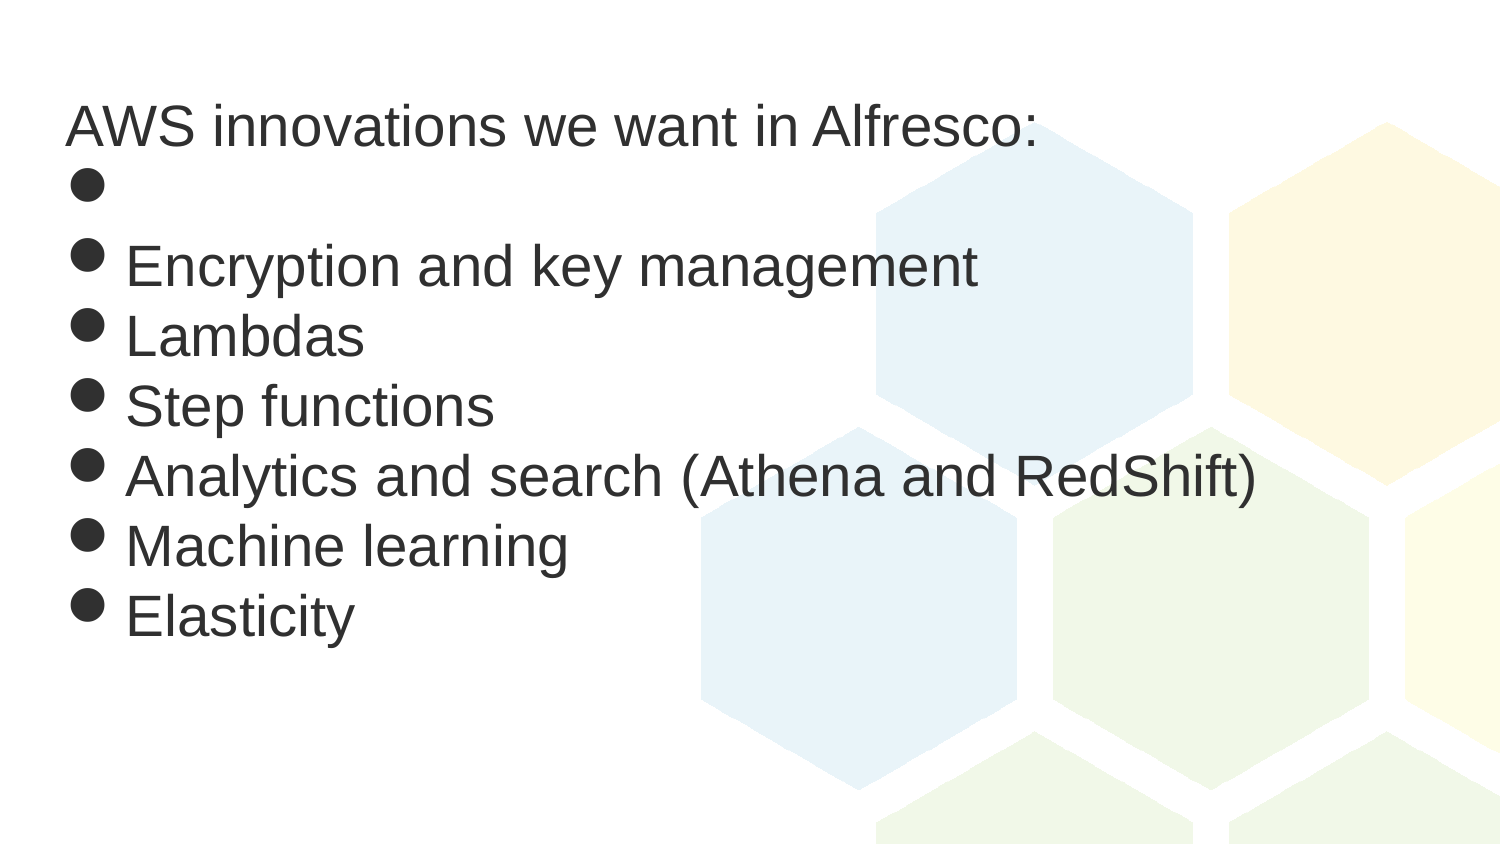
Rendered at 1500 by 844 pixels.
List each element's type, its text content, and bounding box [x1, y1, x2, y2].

picture [0, 0, 1500, 844]
text_box AWS innovations we want in Alfresco: Encryption and key management Lambdas Step functions Analytics and search (Athena and RedShift) Machine learning Elasticity [51, 72, 1449, 167]
